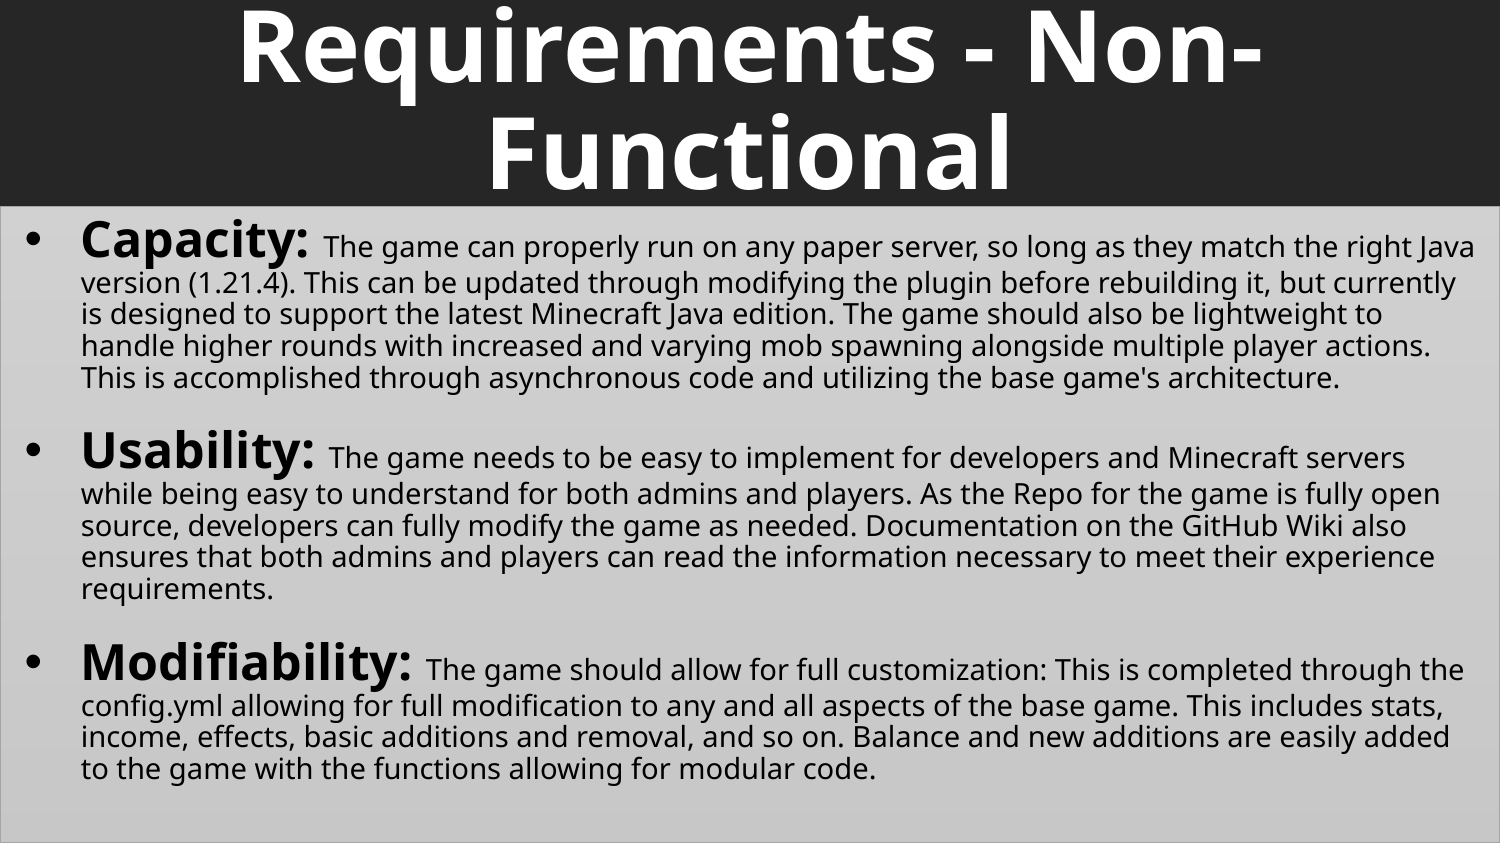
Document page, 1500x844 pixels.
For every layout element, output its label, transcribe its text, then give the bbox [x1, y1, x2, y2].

title Requirements - Non-Functional [0, 0, 1500, 206]
text_box Capacity: The game can properly run on any paper server, so long as they match the right Java version (1.21.4). This can be updated through modifying the plugin before rebuilding it, but currently is designed to support the latest Minecraft Java edition. The game should also be lightweight to handle higher rounds with increased and varying mob spawning alongside multiple player actions. This is accomplished through asynchronous code and utilizing the base game's architecture. Usability: The game needs to be easy to implement for developers and Minecraft servers while being easy to understand for both admins and players. As the Repo for the game is fully open source, developers can fully modify the game as needed. Documentation on the GitHub Wiki also ensures that both admins and players can read the information necessary to meet their experience requirements. Modifiability: The game should allow for full customization: This is completed through the config.yml allowing for full modification to any and all aspects of the base game. This includes stats, income, effects, basic additions and removal, and so on. Balance and new additions are easily added to the game with the functions allowing for modular code. [0, 206, 1500, 843]
